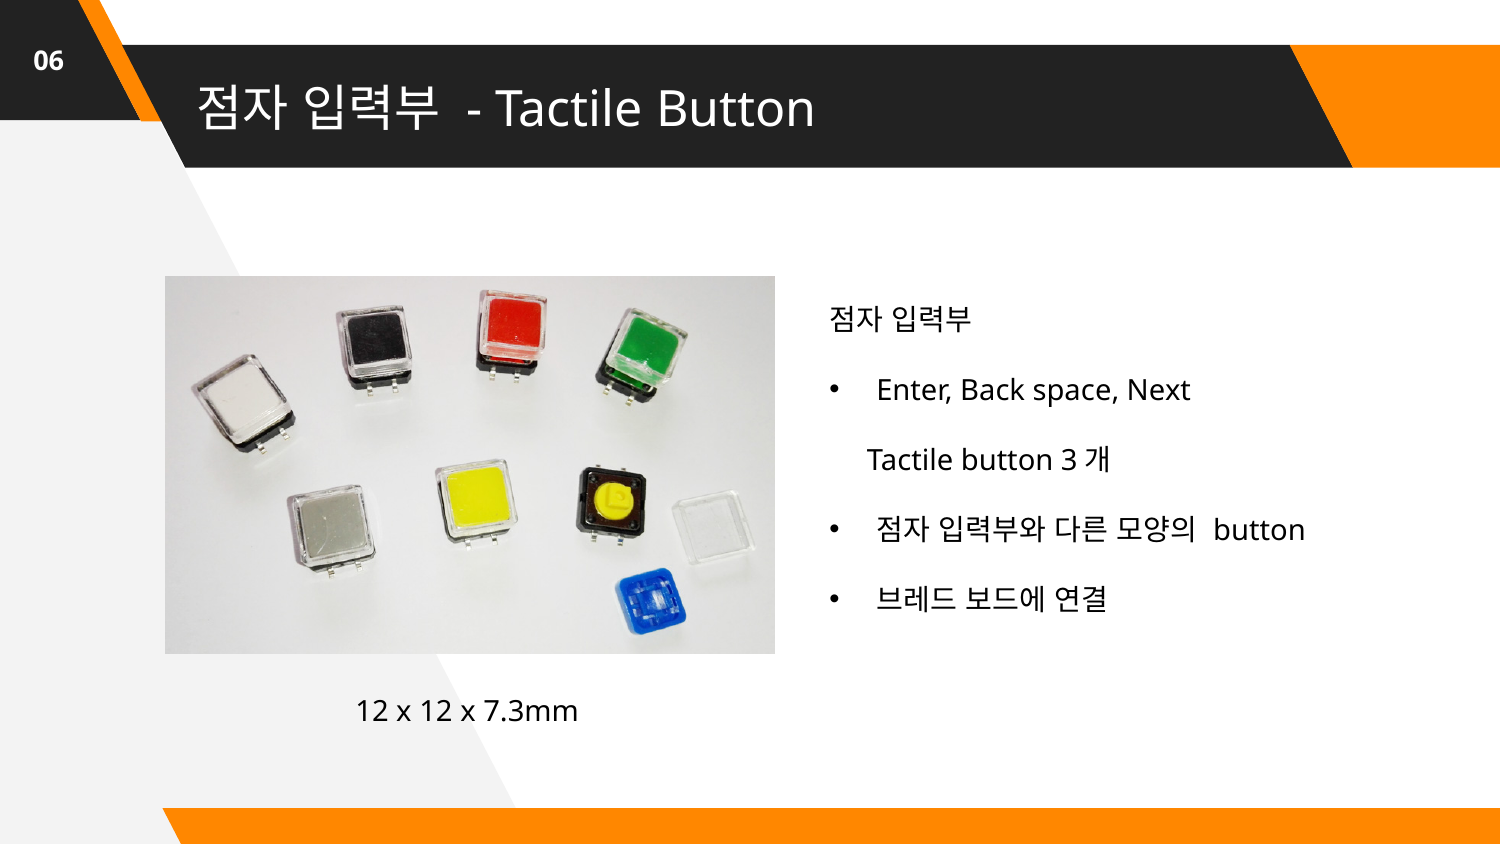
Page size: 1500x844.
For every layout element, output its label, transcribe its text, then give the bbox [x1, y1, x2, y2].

slide_number 06 [0, 0, 98, 121]
title 점자 입력부 - Tactile Button [181, 45, 1285, 169]
picture [159, 276, 776, 655]
text_box 점자 입력부 Enter, Back space, Next Tactile button 3개 점자 입력부와 다른 모양의 button 브레드 보드에 연결 [814, 276, 1321, 624]
text_box 12 x 12 x 7.3mm [340, 667, 595, 735]
